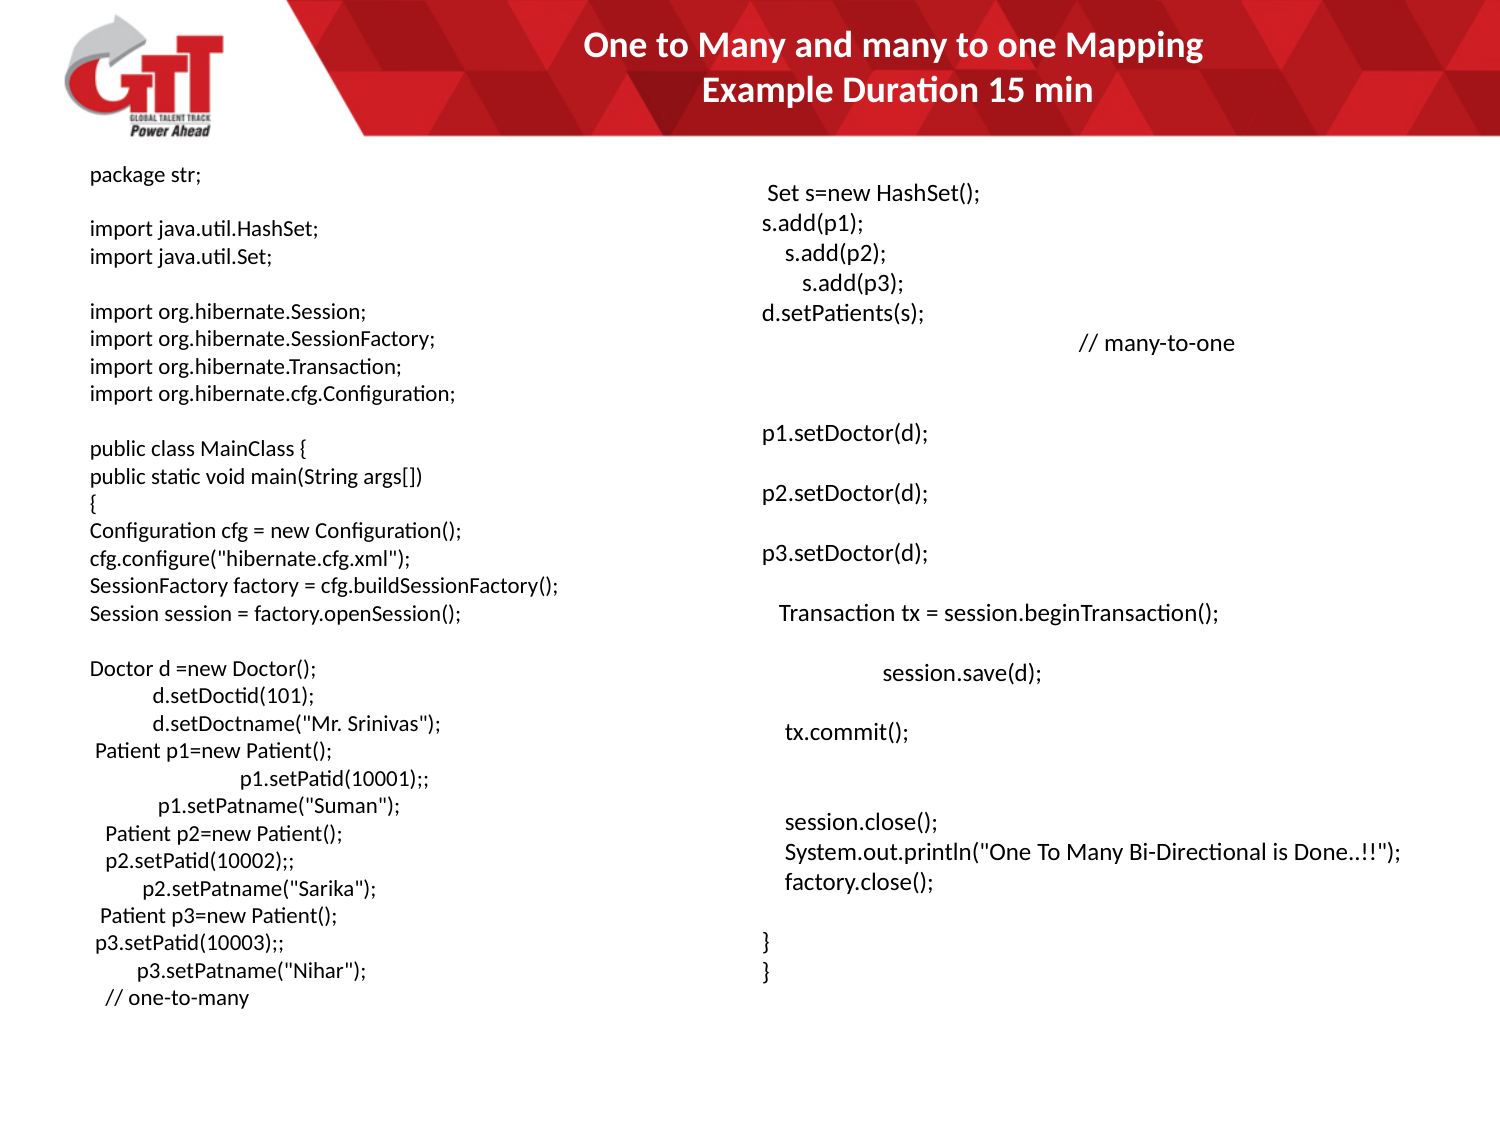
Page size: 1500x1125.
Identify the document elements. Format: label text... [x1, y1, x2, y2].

text_box package str; import java.util.HashSet; import java.util.Set; import org.hibernate.Session; import org.hibernate.SessionFactory; import org.hibernate.Transaction; import org.hibernate.cfg.Configuration; public class MainClass { public static void main(String args[]) { Configuration cfg = new Configuration(); cfg.configure("hibernate.cfg.xml"); SessionFactory factory = cfg.buildSessionFactory(); Session session = factory.openSession(); Doctor d =new Doctor(); d.setDoctid(101); d.setDoctname("Mr. Srinivas"); Patient p1=new Patient(); p1.setPatid(10001);; p1.setPatname("Suman"); Patient p2=new Patient(); p2.setPatid(10002);; p2.setPatname("Sarika"); Patient p3=new Patient(); p3.setPatid(10003);; p3.setPatname("Nihar"); // one-to-many [74, 151, 663, 1018]
title One to Many and many to one Mapping Example Duration 15 min [324, 12, 1463, 118]
text_box Set s=new HashSet(); s.add(p1); s.add(p2); s.add(p3); d.setPatients(s); // many-to-one p1.setDoctor(d); p2.setDoctor(d); p3.setDoctor(d); Transaction tx = session.beginTransaction(); session.save(d); tx.commit(); session.close(); System.out.println("One To Many Bi-Directional is Done..!!"); factory.close(); } } [747, 169, 1497, 993]
picture [0, 0, 1500, 1125]
text_box [275, 12, 1500, 150]
